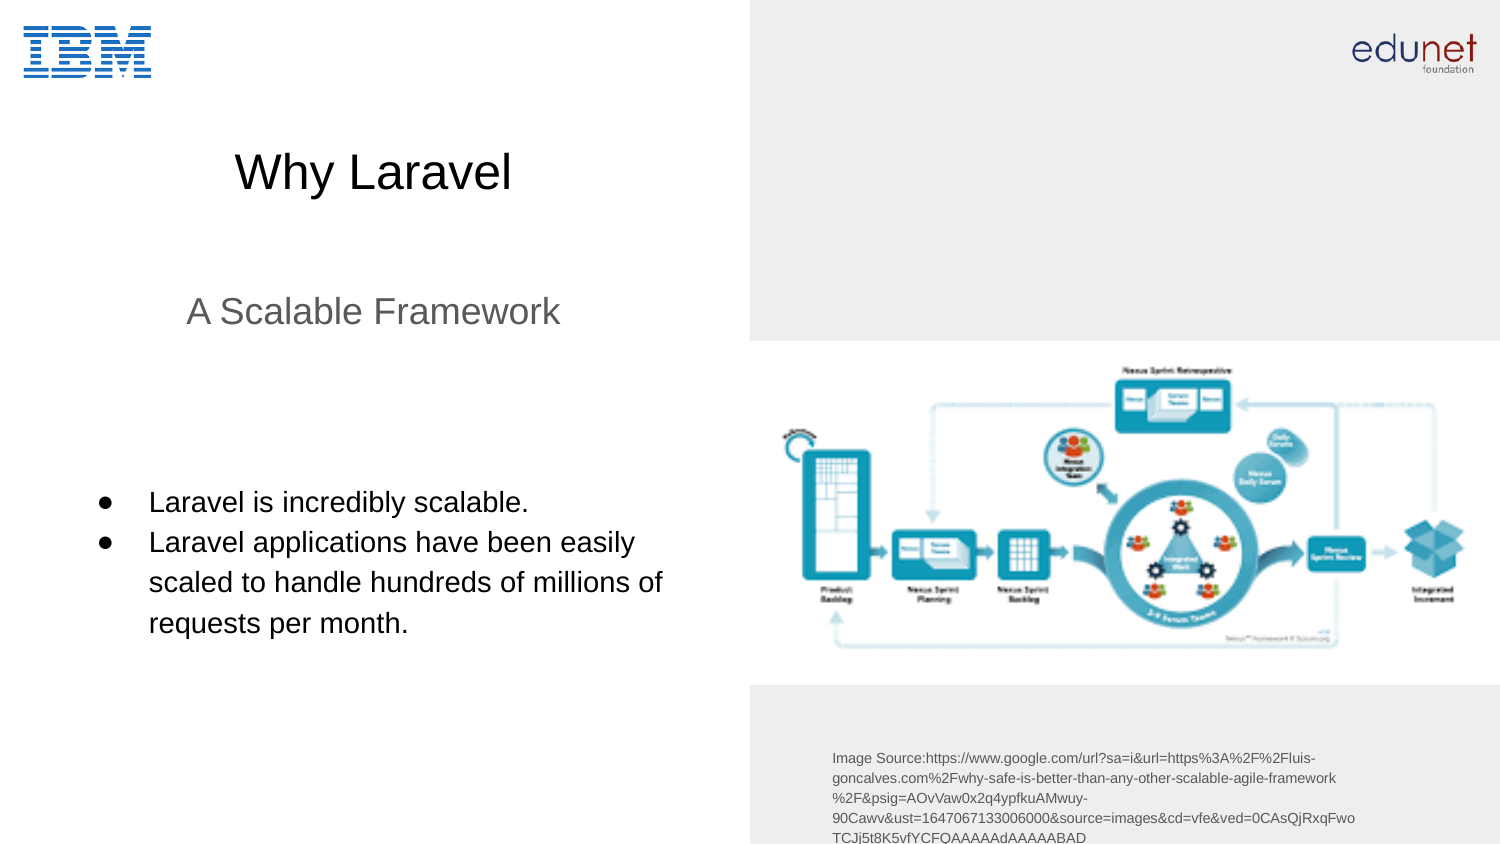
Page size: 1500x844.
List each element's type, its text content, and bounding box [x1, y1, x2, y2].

subtitle A Scalable Framework [41, 257, 706, 363]
list Image Source:https://www.google.com/url?sa=i&url=https%3A%2F%2Fluis-goncalves.com%2Fwhy-safe-is-better-than-any-other-scalable-agile-framework%2F&psig=AOvVaw0x2q4ypfkuAMwuy-90Cawv&ust=1647067133006000&source=images&cd=vfe&ved=0CAsQjRxqFwoTCJj5t8K5vfYCFQAAAAAdAAAAABAD [817, 731, 1375, 761]
picture [749, 341, 1500, 686]
list Laravel is incredibly scalable. Laravel applications have been easily scaled to handle hundreds of millions of requests per month. [58, 397, 689, 685]
picture [1350, 26, 1480, 78]
title Why Laravel [41, 117, 706, 223]
picture [23, 26, 151, 78]
